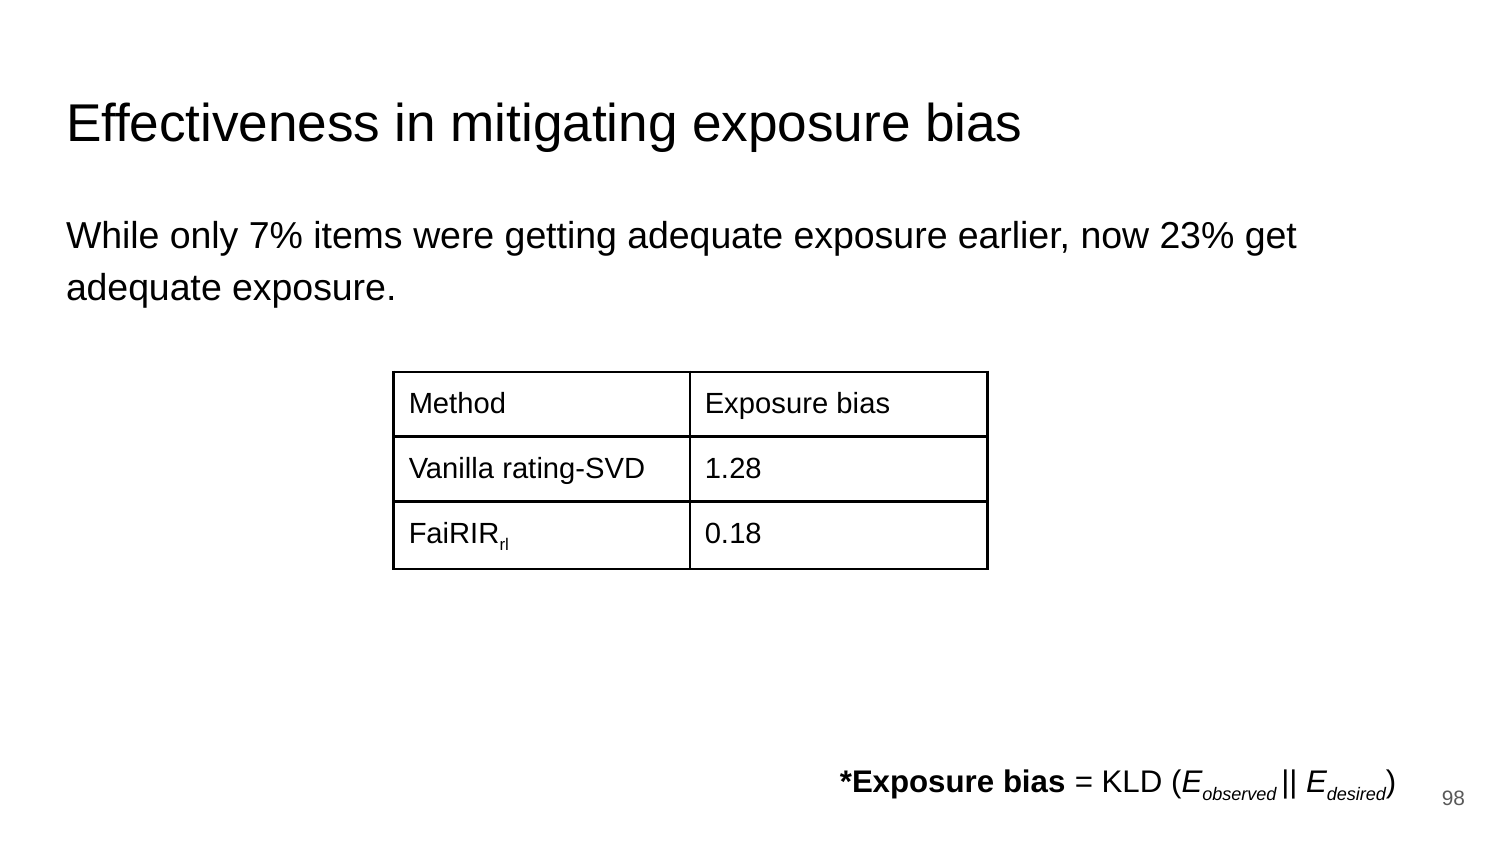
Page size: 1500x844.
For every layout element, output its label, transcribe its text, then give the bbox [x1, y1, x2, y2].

title Effectiveness in mitigating exposure bias [51, 72, 1449, 167]
table_header Method [395, 373, 689, 435]
text_box *Exposure bias = KLD (Eobserved || Edesired) [824, 740, 1492, 820]
slide_number ‹#› [1389, 764, 1480, 830]
table_cell FaiRIRrl [395, 503, 689, 568]
table_cell Vanilla rating-SVD [395, 438, 689, 500]
table_cell 0.18 [691, 503, 986, 568]
list While only 7% items were getting adequate exposure earlier, now 23% get adequate exposure. [51, 189, 1449, 750]
table_header Exposure bias [691, 373, 986, 435]
table_cell 1.28 [691, 438, 986, 500]
